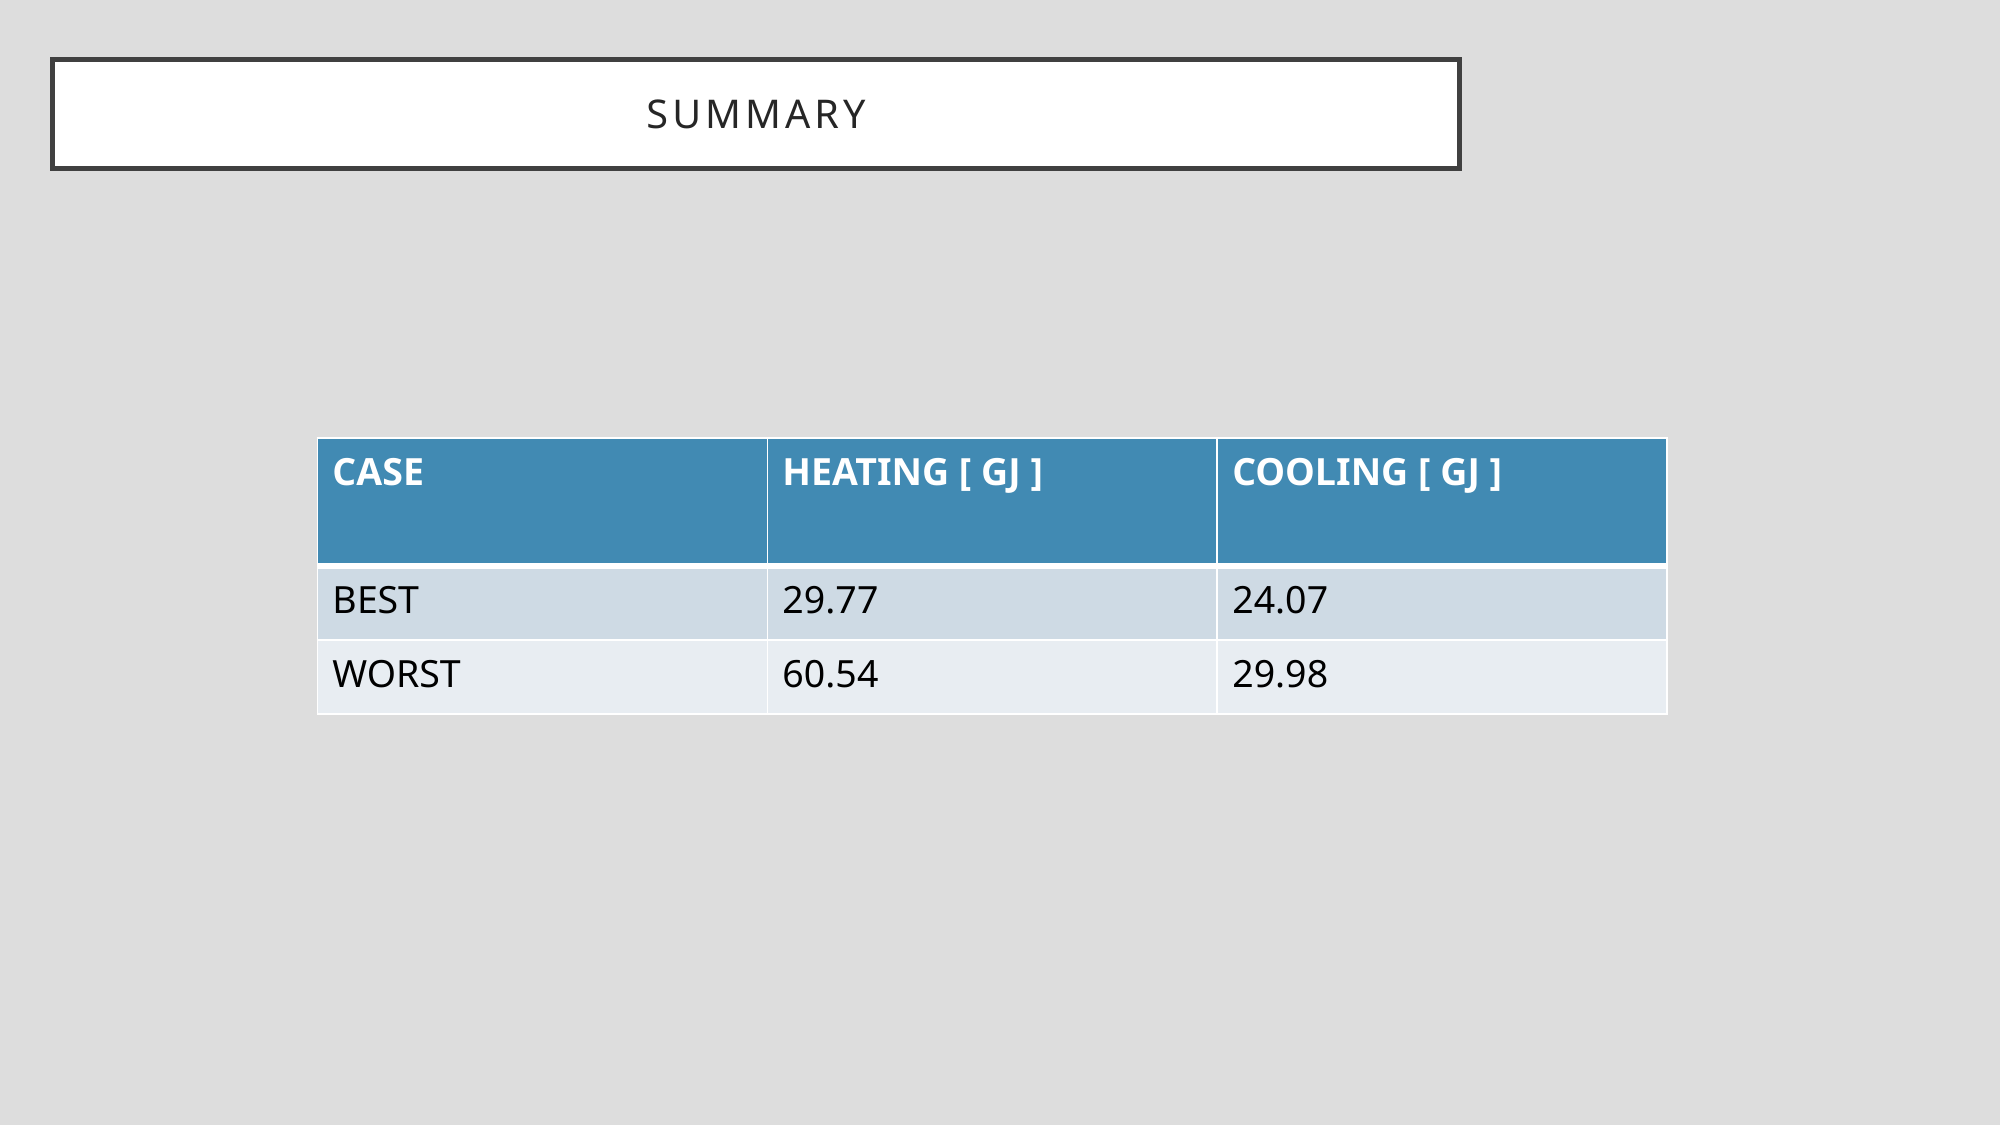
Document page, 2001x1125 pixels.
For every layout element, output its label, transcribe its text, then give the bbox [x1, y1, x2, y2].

table_cell WORST [318, 641, 767, 713]
table_cell 24.07 [1218, 569, 1666, 639]
table_cell 60.54 [768, 641, 1216, 713]
title SUMMARY [50, 57, 1462, 171]
table_header HEATING [ GJ ] [768, 439, 1216, 563]
table_cell BEST [318, 569, 767, 639]
table_header CASE [318, 439, 767, 563]
table_cell 29.77 [768, 569, 1216, 639]
table_header COOLING [ GJ ] [1218, 439, 1666, 563]
table_cell 29.98 [1218, 641, 1666, 713]
